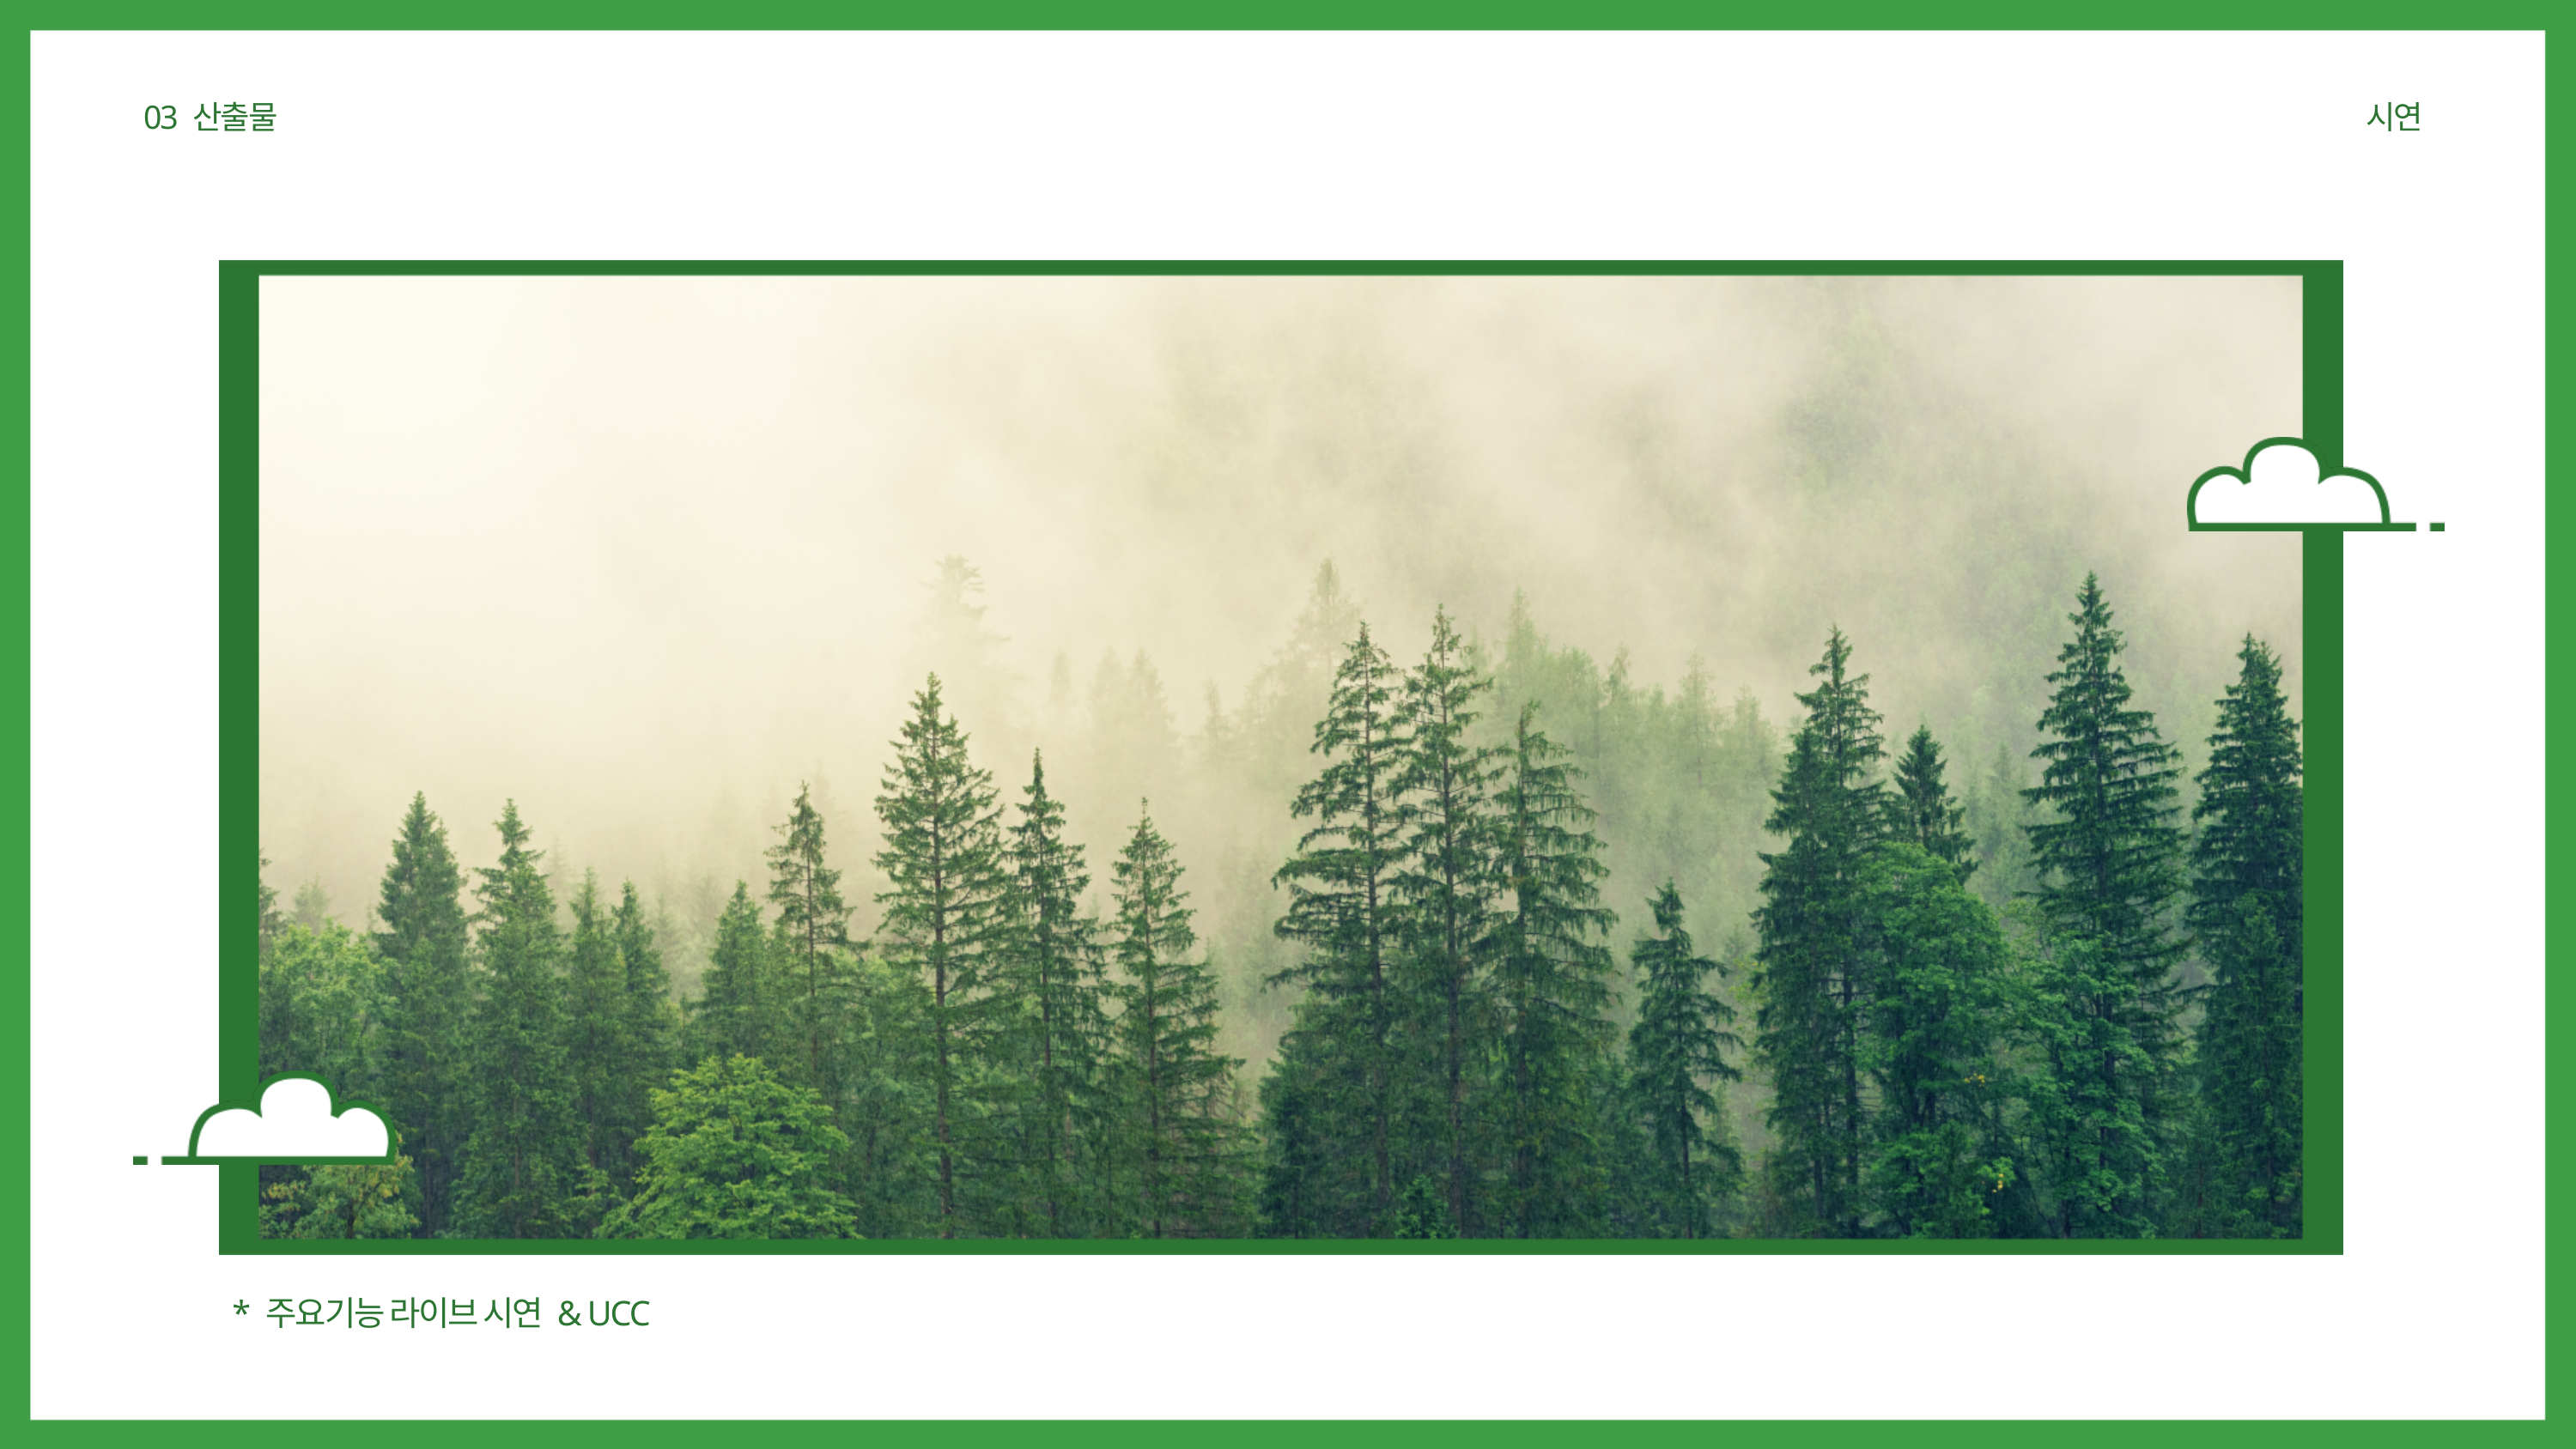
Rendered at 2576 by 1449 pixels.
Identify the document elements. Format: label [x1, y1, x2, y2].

text_box [2186, 437, 2445, 532]
text_box [219, 259, 2343, 1256]
text_box [0, 0, 2576, 1449]
text_box [133, 1070, 397, 1165]
